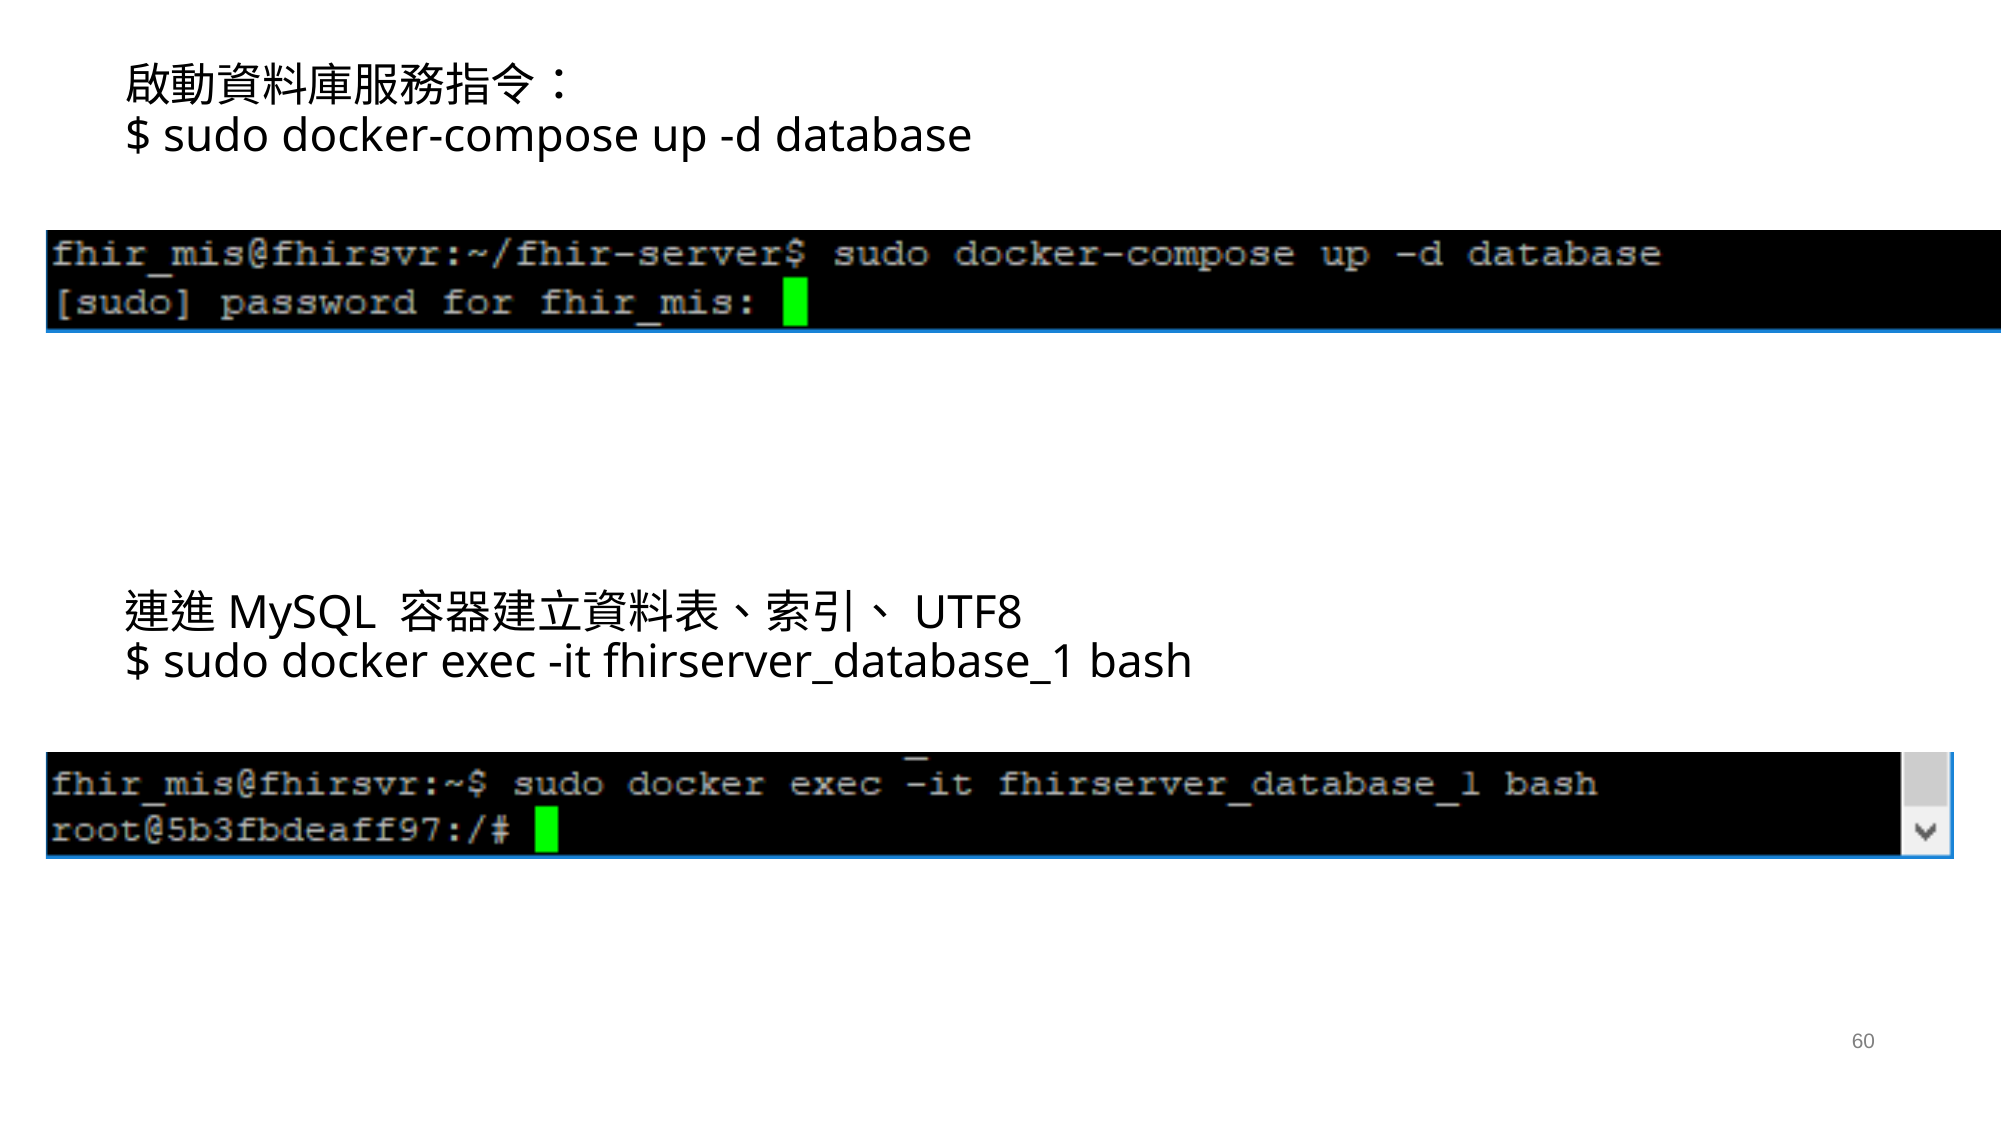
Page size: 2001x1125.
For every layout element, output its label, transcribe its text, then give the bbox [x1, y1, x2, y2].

picture [45, 230, 2001, 333]
text_box 連進MySQL 容器建立資料表、索引、UTF8 $ sudo docker exec -it fhirserver_database_1 bash [109, 526, 1890, 696]
slide_number 60 [1412, 1022, 1890, 1057]
title 啟動資料庫服務指令： $ sudo docker-compose up -d database [109, 0, 1890, 169]
picture [45, 752, 1954, 859]
